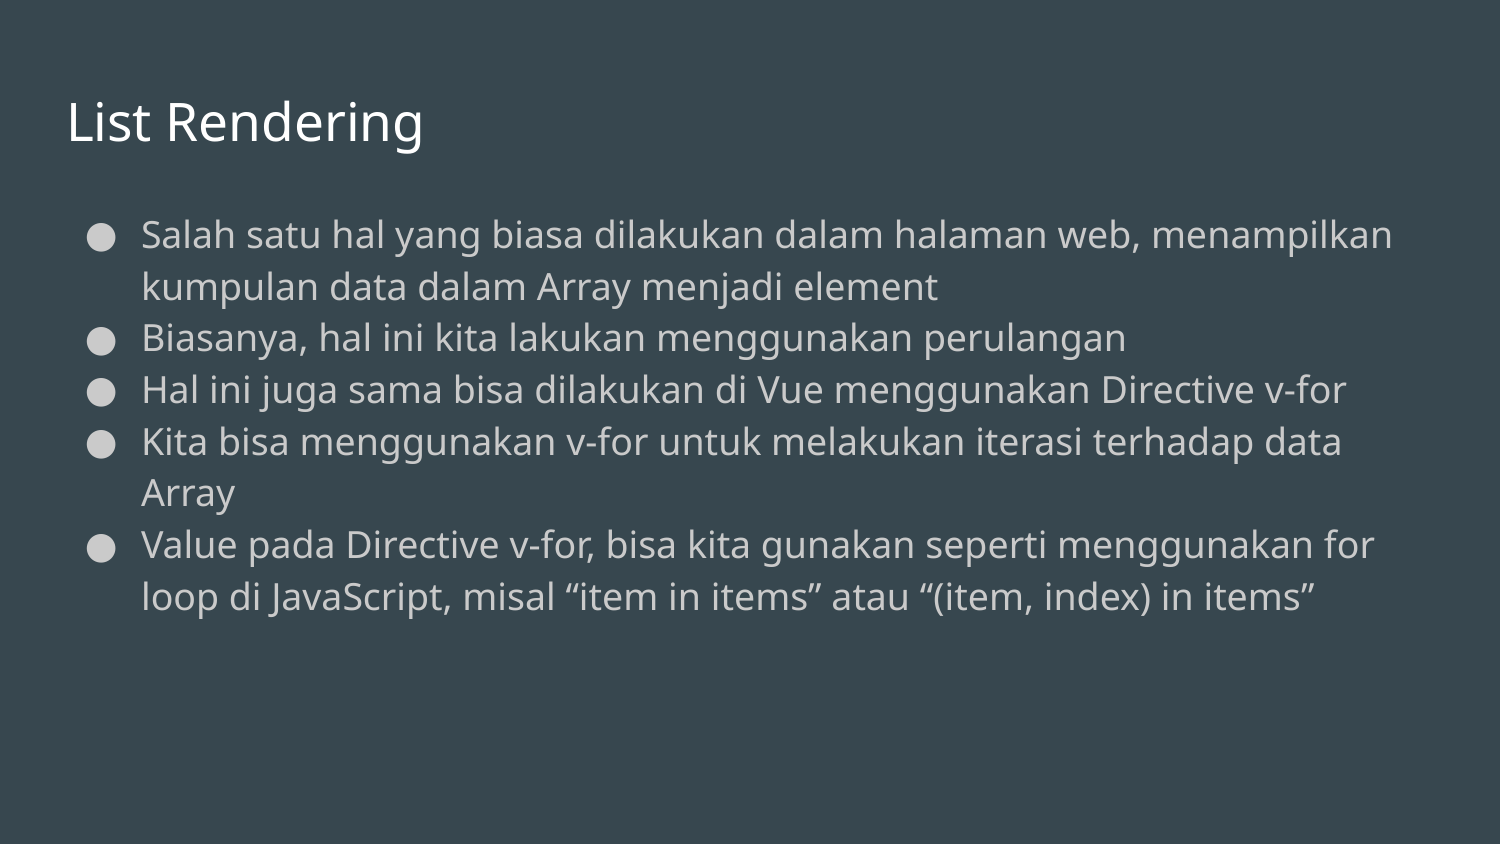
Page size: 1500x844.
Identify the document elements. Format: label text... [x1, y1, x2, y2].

list Salah satu hal yang biasa dilakukan dalam halaman web, menampilkan kumpulan data dalam Array menjadi element Biasanya, hal ini kita lakukan menggunakan perulangan Hal ini juga sama bisa dilakukan di Vue menggunakan Directive v-for Kita bisa menggunakan v-for untuk melakukan iterasi terhadap data Array Value pada Directive v-for, bisa kita gunakan seperti menggunakan for loop di JavaScript, misal “item in items” atau “(item, index) in items” [51, 189, 1449, 750]
title List Rendering [51, 72, 1449, 167]
